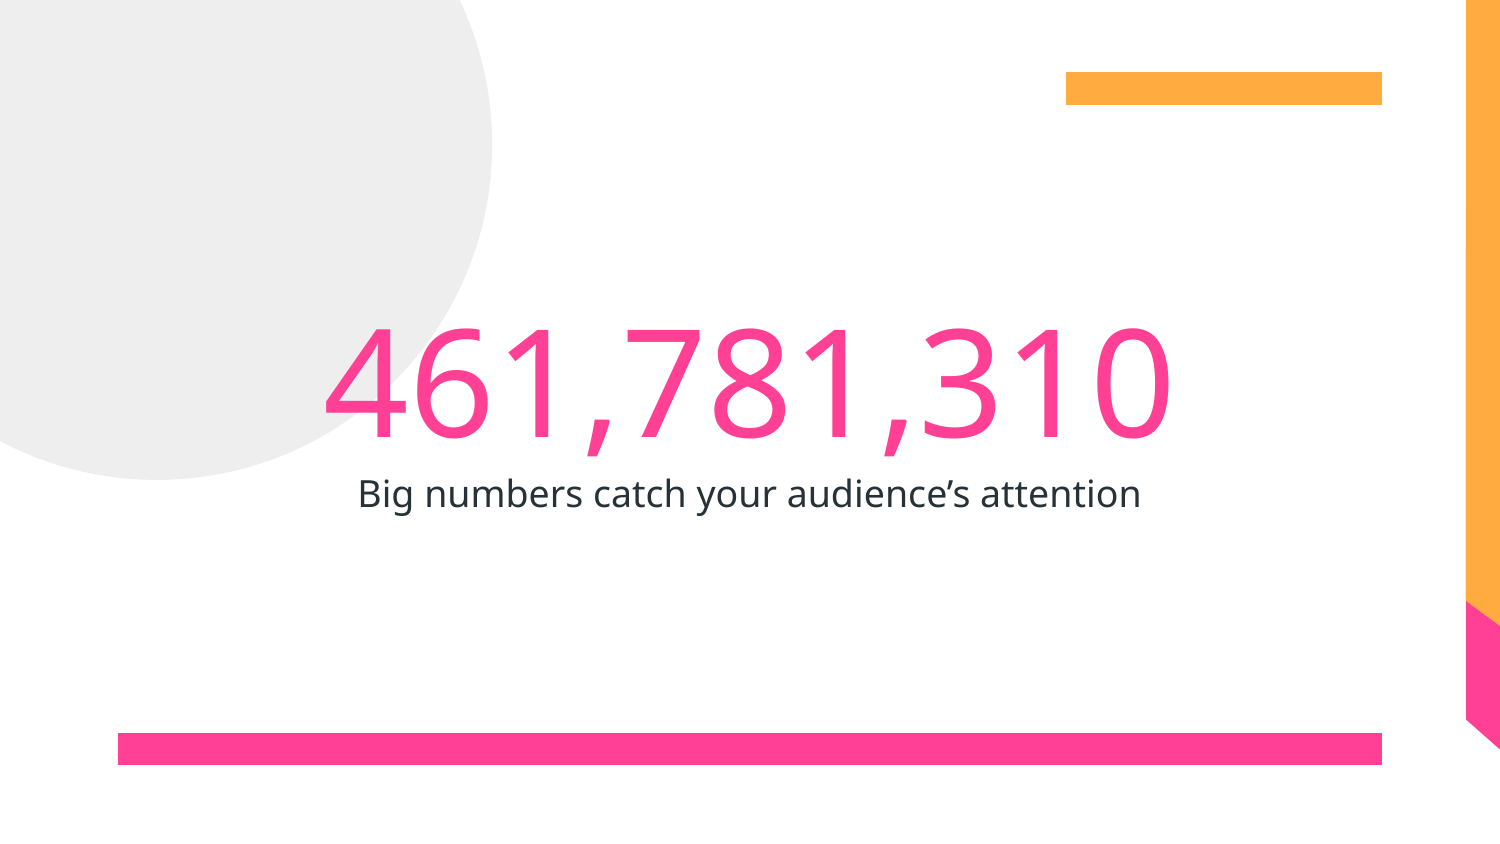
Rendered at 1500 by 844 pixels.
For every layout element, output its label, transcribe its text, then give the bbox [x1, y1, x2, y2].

subtitle Big numbers catch your audience’s attention [173, 455, 1327, 515]
title 461,781,310 [118, 219, 1382, 483]
